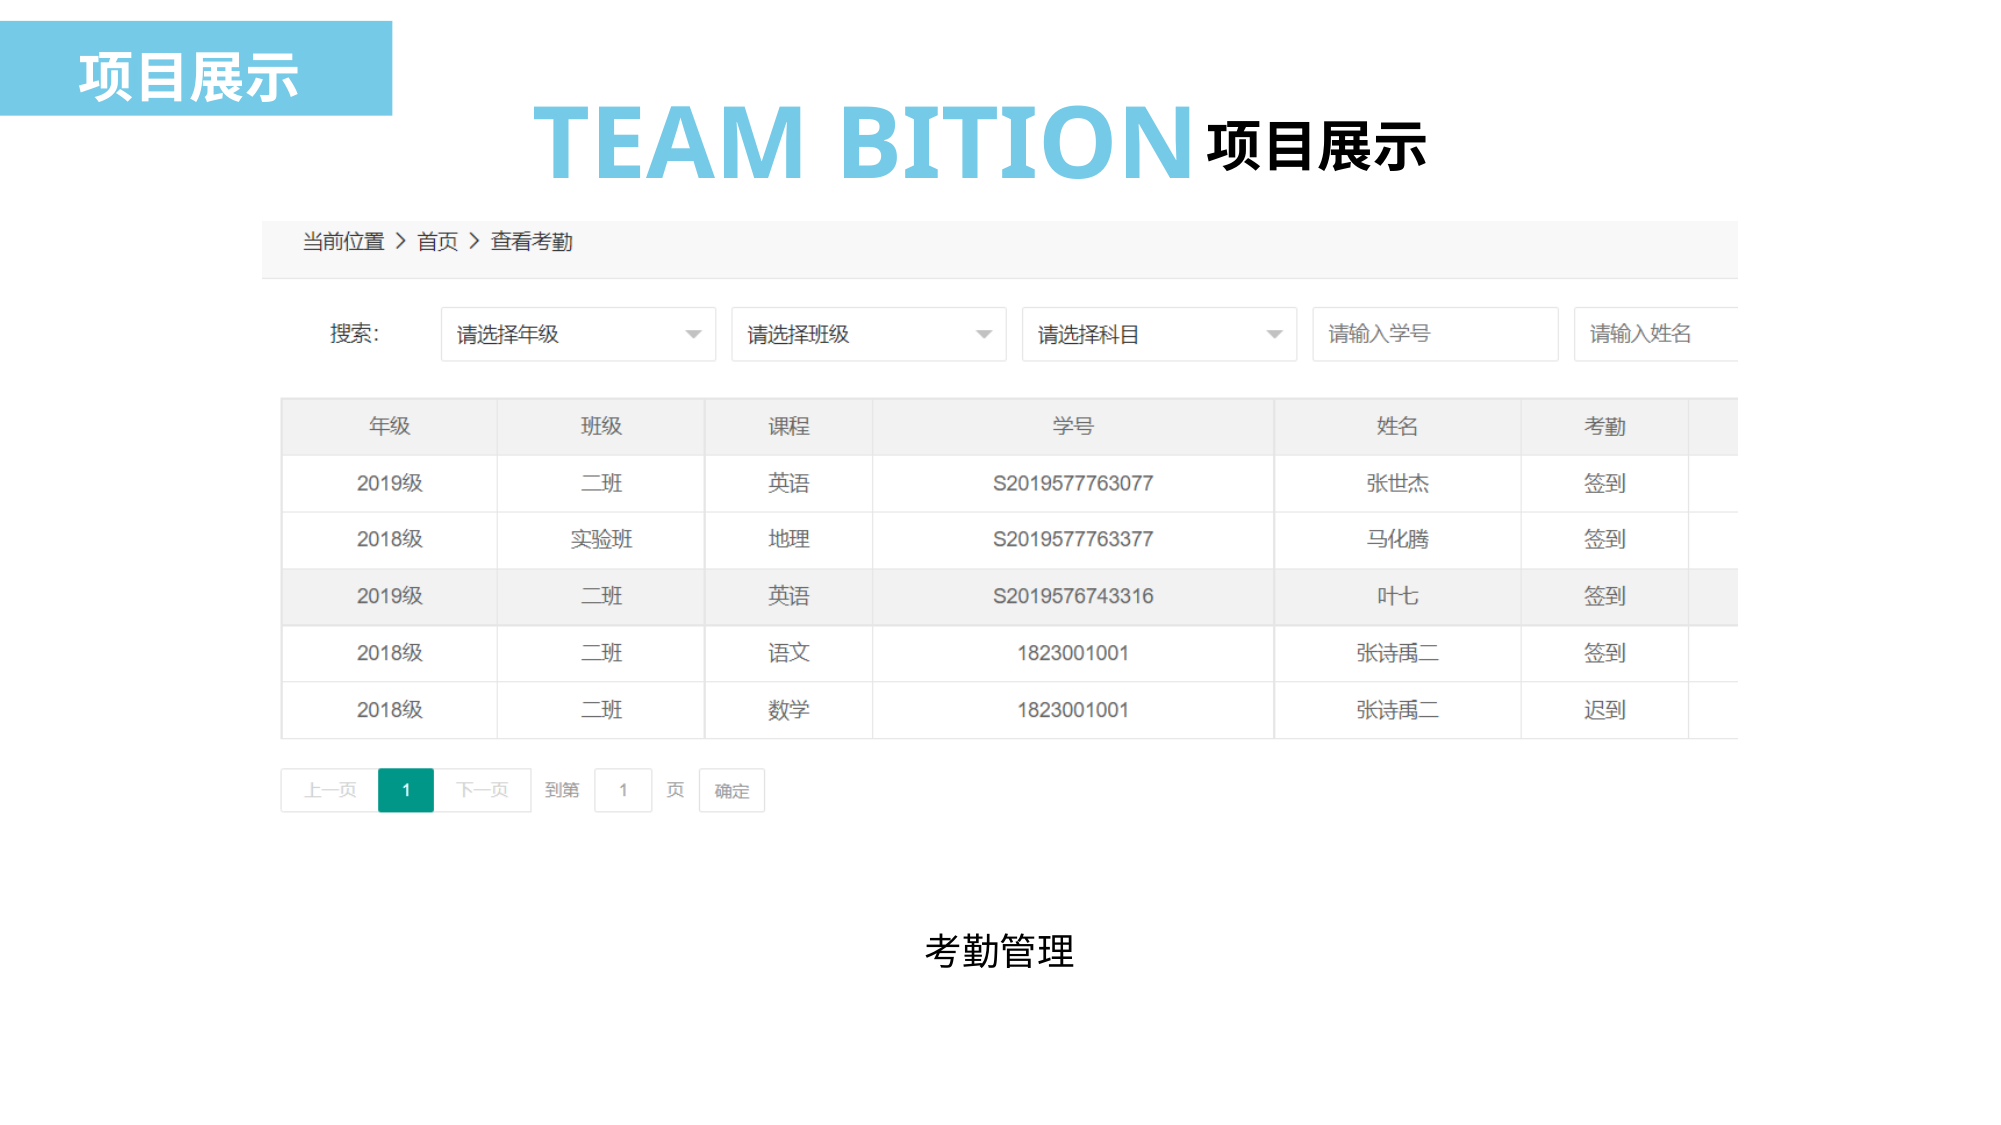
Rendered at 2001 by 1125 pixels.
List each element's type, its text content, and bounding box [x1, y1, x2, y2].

text_box 考勤管理 [51, 920, 1949, 980]
text_box 项目展示 [1192, 103, 1472, 186]
text_box 项目展示 [0, 20, 393, 116]
picture [262, 221, 1738, 816]
text_box TEAM BITION [517, 71, 1254, 207]
